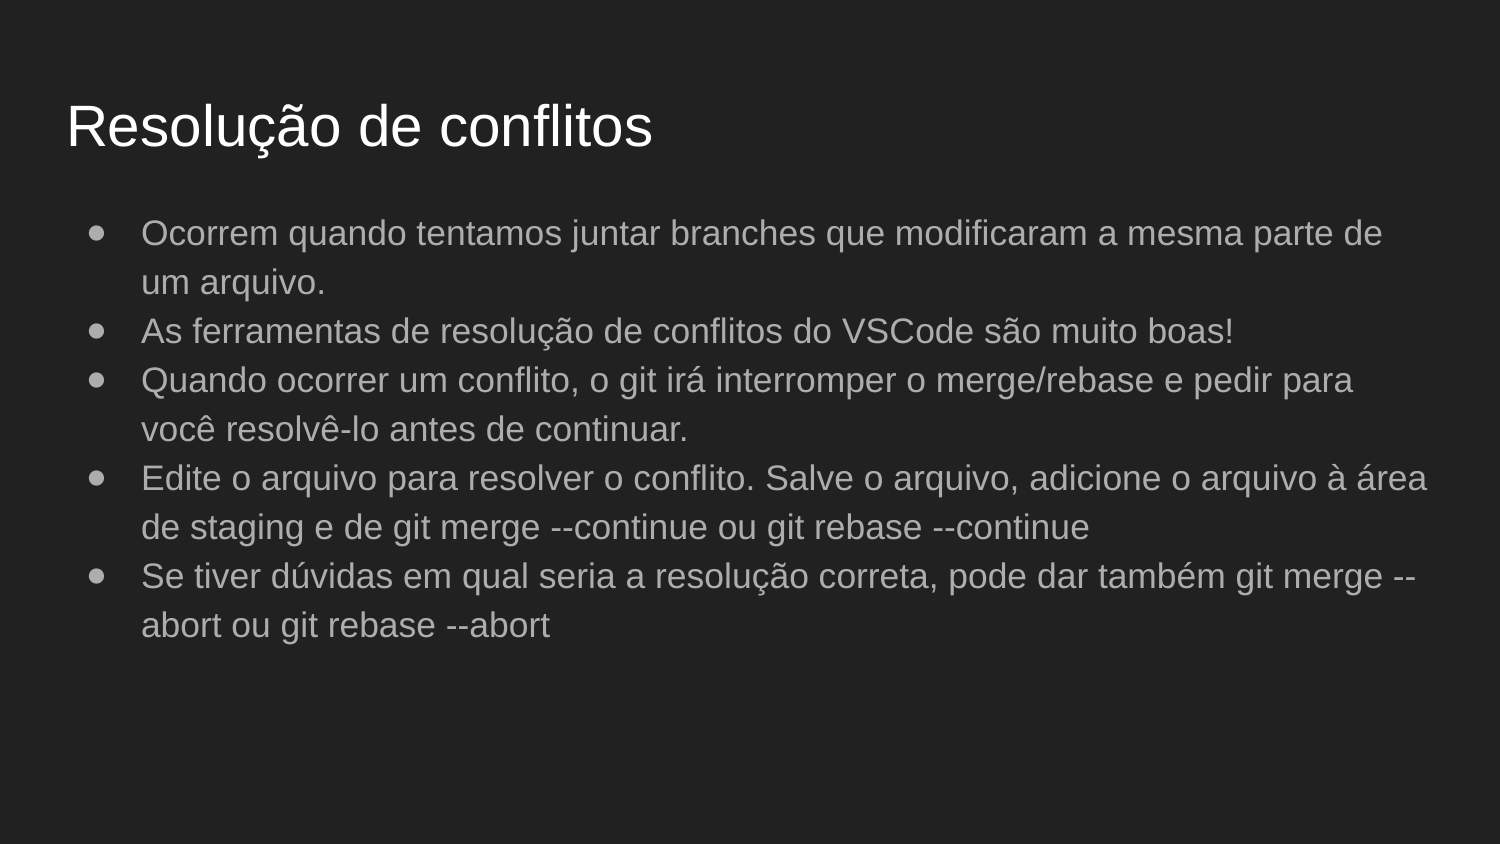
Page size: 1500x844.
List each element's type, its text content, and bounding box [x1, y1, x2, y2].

list Ocorrem quando tentamos juntar branches que modificaram a mesma parte de um arquivo. As ferramentas de resolução de conflitos do VSCode são muito boas! Quando ocorrer um conflito, o git irá interromper o merge/rebase e pedir para você resolvê-lo antes de continuar. Edite o arquivo para resolver o conflito. Salve o arquivo, adicione o arquivo à área de staging e de git merge --continue ou git rebase --continue Se tiver dúvidas em qual seria a resolução correta, pode dar também git merge --abort ou git rebase --abort [51, 189, 1449, 817]
title Resolução de conflitos [51, 72, 1449, 167]
